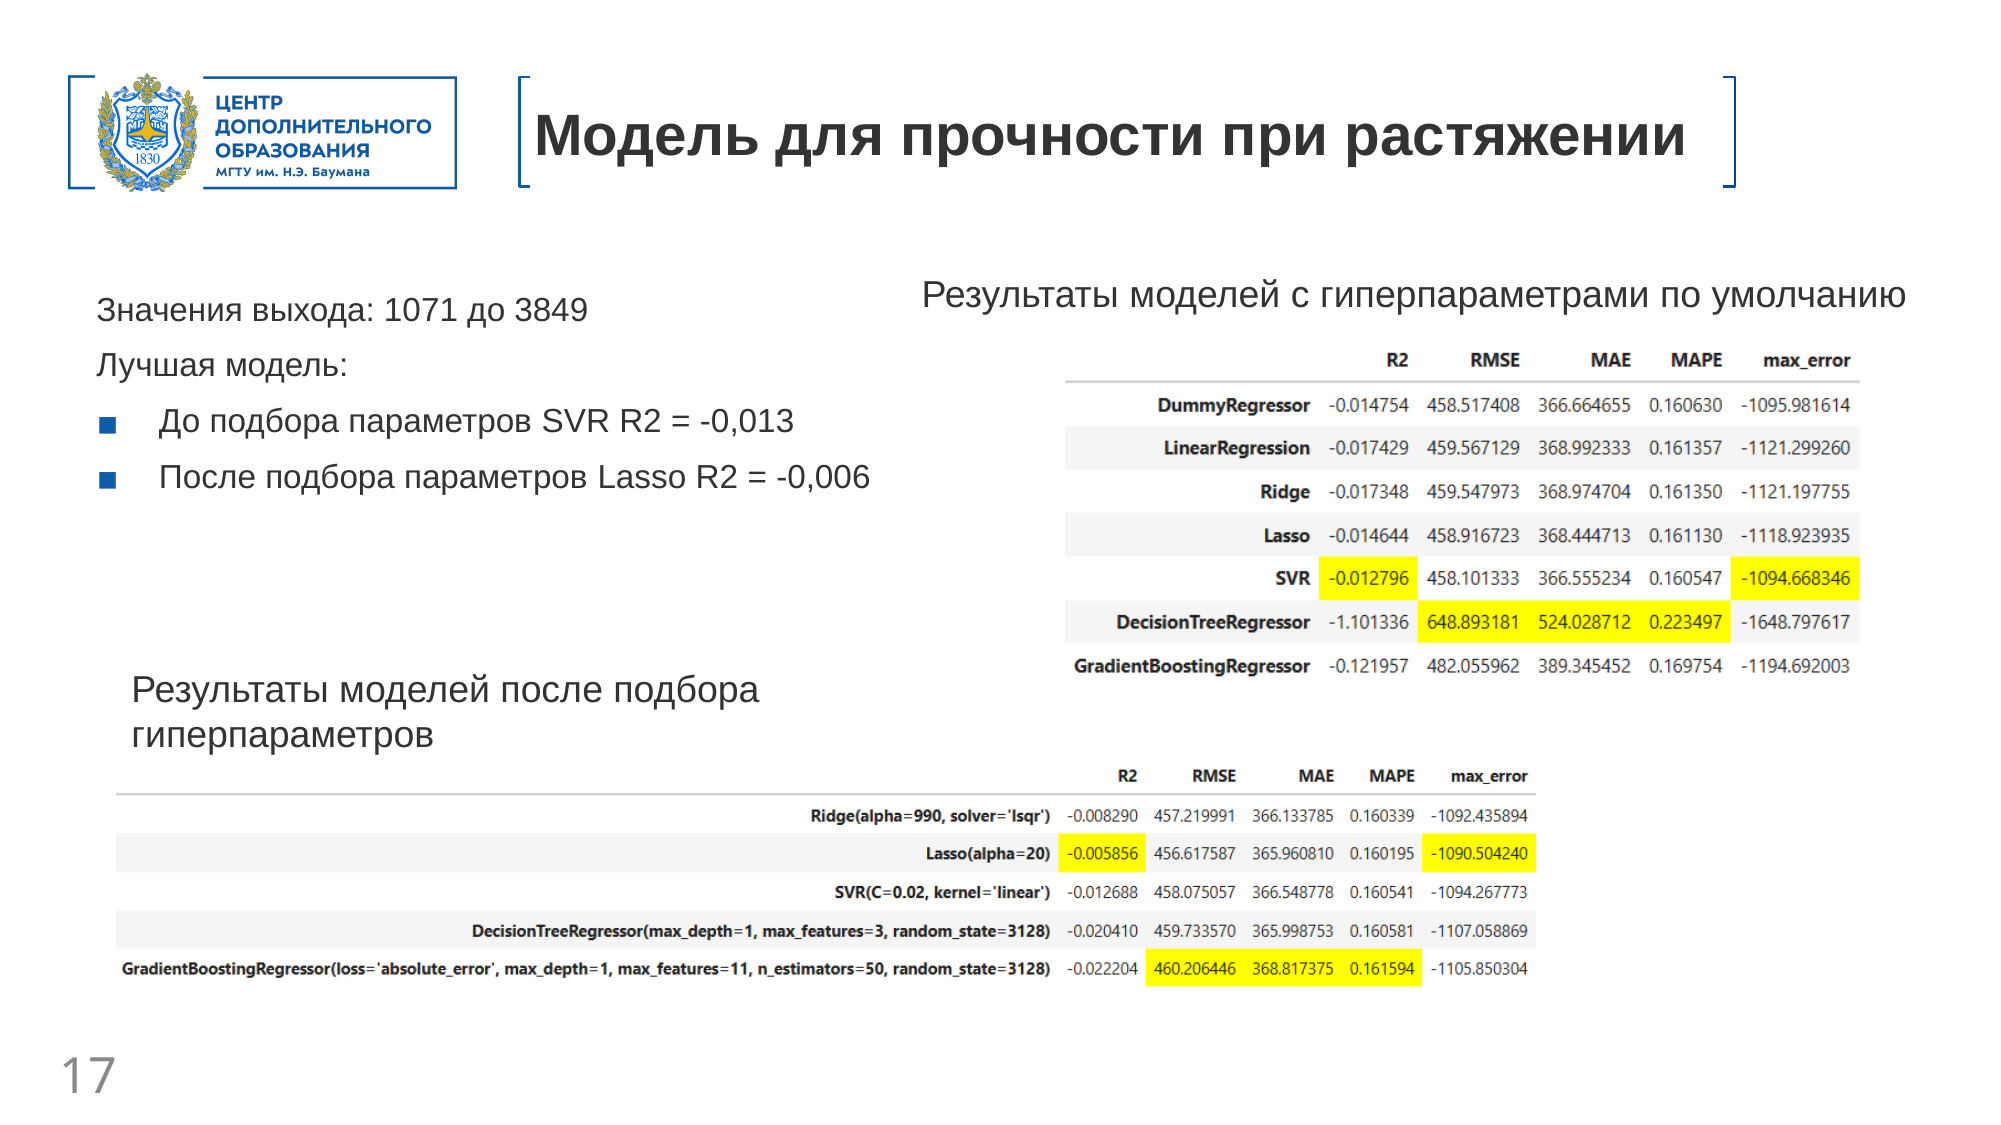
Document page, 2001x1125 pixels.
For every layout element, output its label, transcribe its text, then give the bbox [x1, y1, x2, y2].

picture [116, 762, 1546, 989]
text_box Результаты моделей с гиперпараметрами по умолчанию [906, 262, 1965, 323]
list Значения выхода: 1071 до 3849 Лучшая модель: До подбора параметров SVR R2 = -0,013 После подбора параметров Lasso R2 = -0,006 [68, 280, 907, 626]
picture [68, 73, 457, 192]
text_box Результаты моделей после подбора гиперпараметров [116, 657, 882, 762]
picture [1065, 348, 1866, 680]
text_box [519, 76, 1945, 187]
slide_number 17 [44, 1055, 139, 1101]
